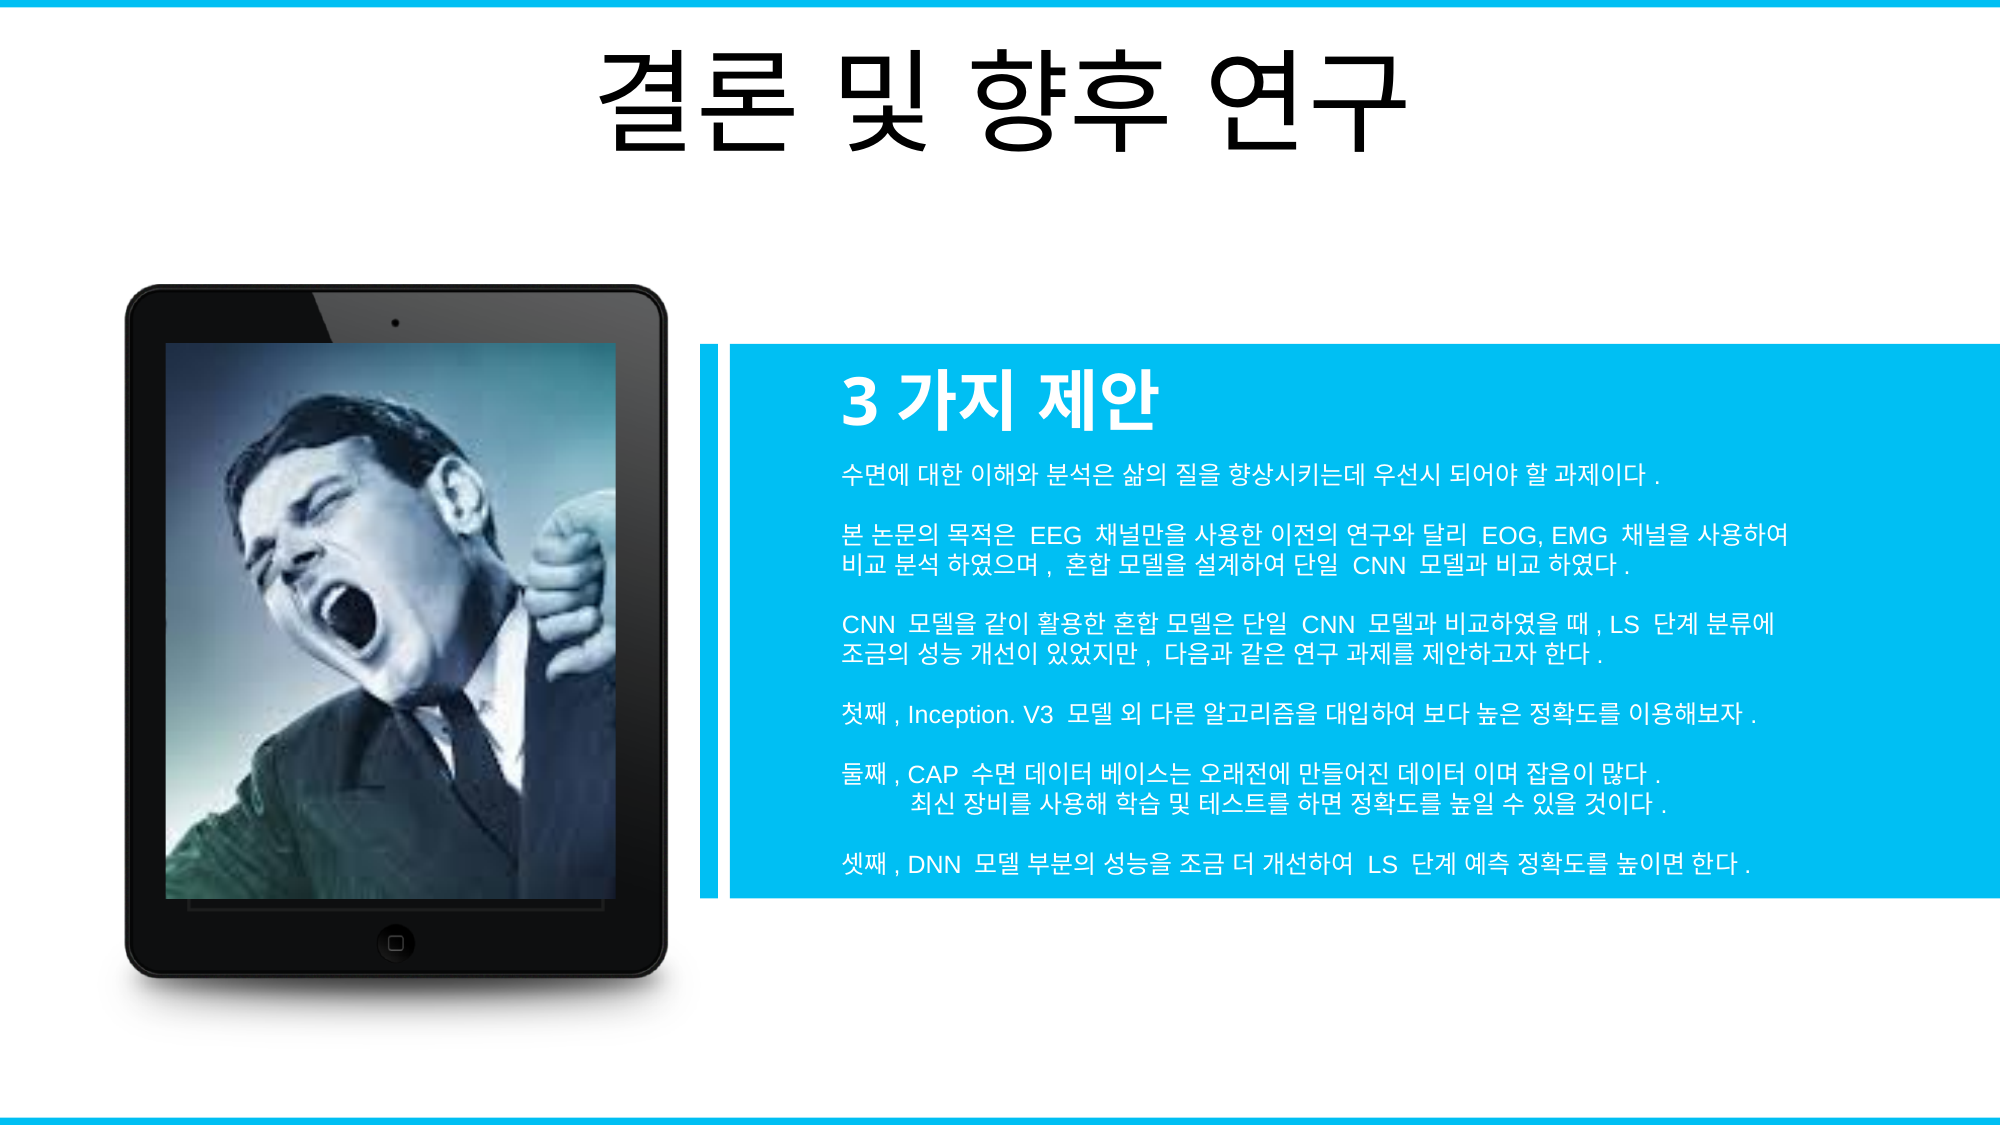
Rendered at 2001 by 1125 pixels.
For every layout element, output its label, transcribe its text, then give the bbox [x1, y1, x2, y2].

text_box 3가지 제안 [827, 351, 1753, 447]
list 결론 및 향후 연구 [53, 47, 1952, 167]
picture [97, 284, 701, 1050]
text_box 수면에 대한 이해와 분석은 삶의 질을 향상시키는데 우선시 되어야 할 과제이다. 본 논문의 목적은 EEG 채널만을 사용한 이전의 연구와 달리 EOG, EMG 채널을 사용하여 비교 분석 하였으며, 혼합 모델을 설계하여 단일 CNN 모델과 비교 하였다. CNN 모델을 같이 활용한 혼합 모델은 단일 CNN 모델과 비교하였을 때, LS 단계 분류에 조금의 성능 개선이 있었지만, 다음과 같은 연구 과제를 제안하고자 한다. 첫째, Inception. V3 모델 외 다른 알고리즘을 대입하여 보다 높은 정확도를 이용해보자. 둘째, CAP 수면 데이터 베이스는 오래전에 만들어진 데이터 이며 잡음이 많다. 최신 장비를 사용해 학습 및 테스트를 하면 정확도를 높일 수 있을 것이다. 셋째, DNN 모델 부분의 성능을 조금 더 개선하여 LS 단계 예측 정확도를 높이면 한다. [827, 451, 1835, 886]
